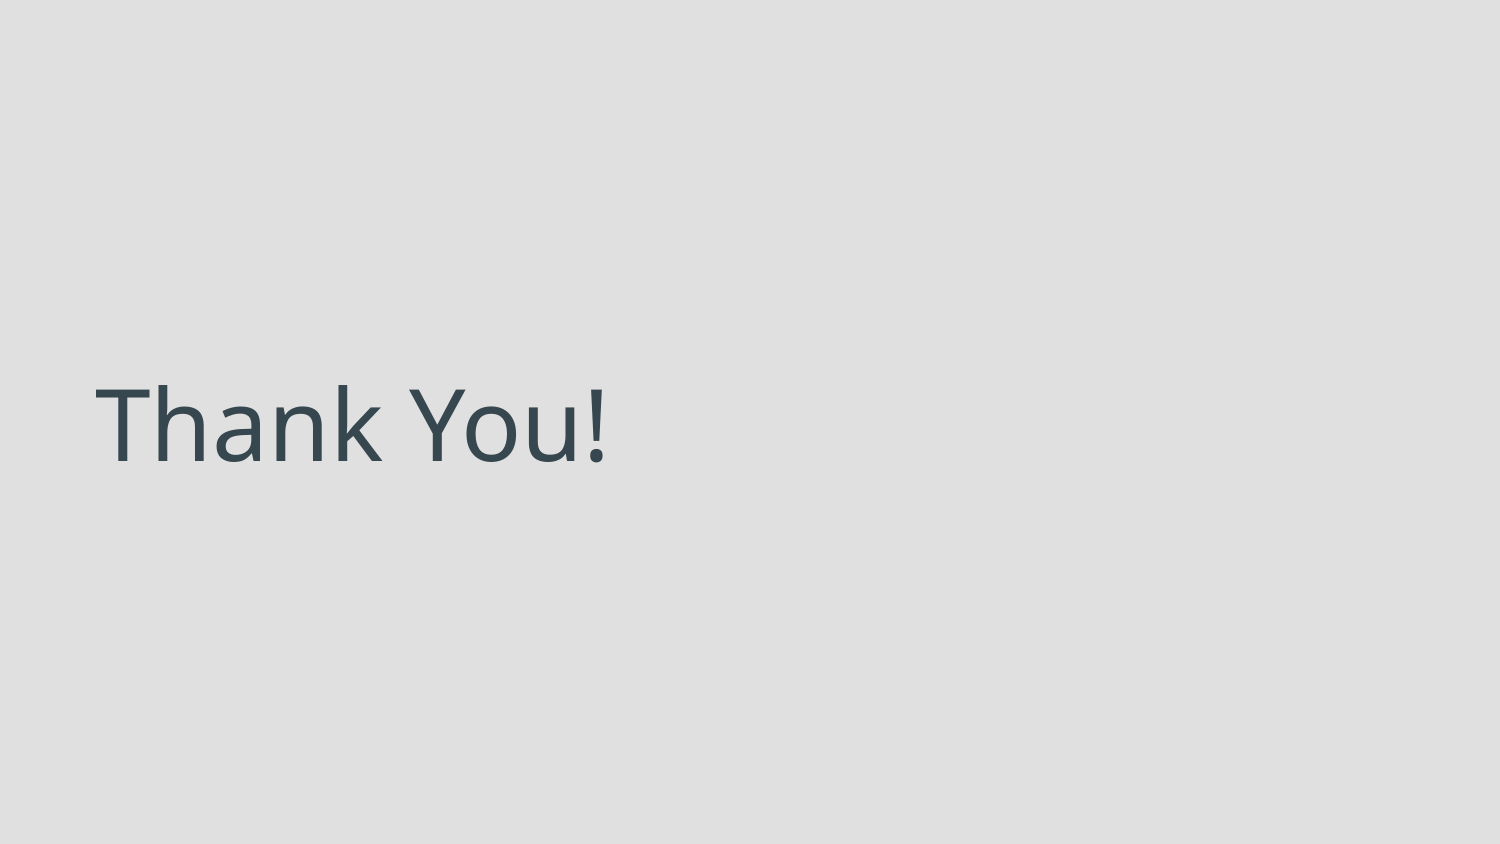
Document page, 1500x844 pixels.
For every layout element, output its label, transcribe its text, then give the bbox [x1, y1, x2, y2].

title Thank You! [80, 86, 1102, 758]
